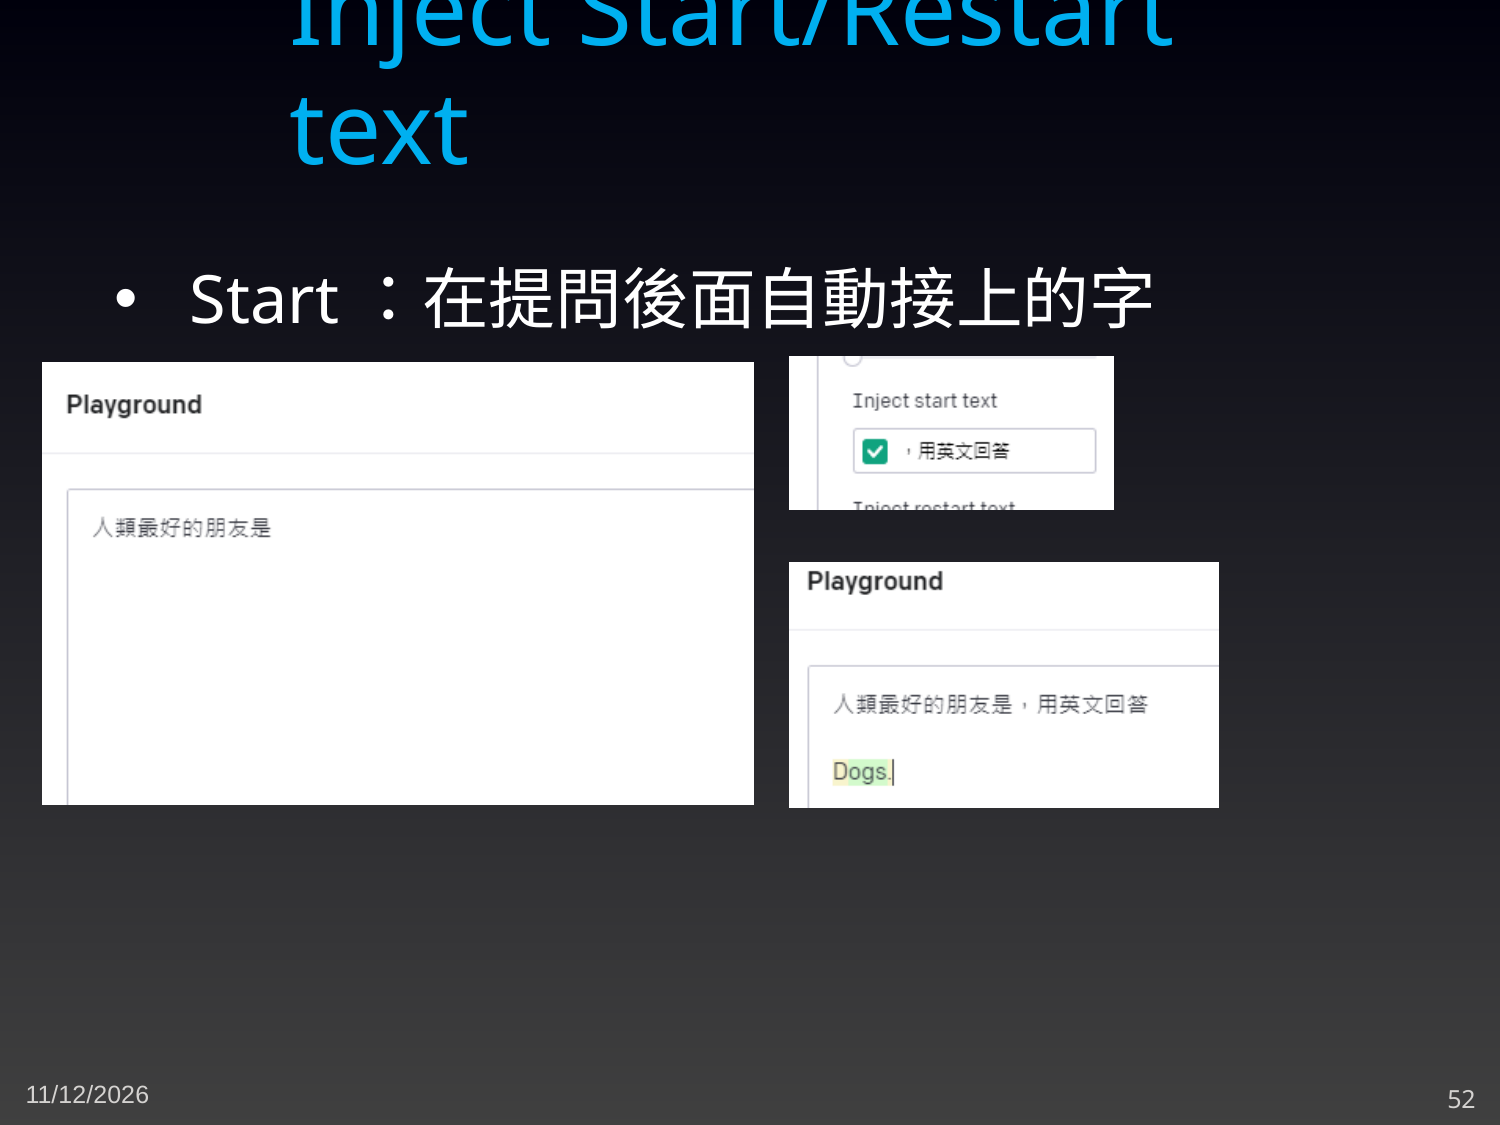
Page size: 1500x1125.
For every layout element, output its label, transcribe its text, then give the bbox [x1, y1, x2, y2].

picture [789, 562, 1219, 809]
text_box Start：在提問後面自動接上的字 [99, 249, 1450, 345]
picture [789, 356, 1114, 511]
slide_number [10, 1075, 411, 1117]
text_box Inject Start/Restart text [274, 37, 1313, 200]
picture [42, 362, 755, 805]
slide_number 52 [1340, 1075, 1491, 1117]
